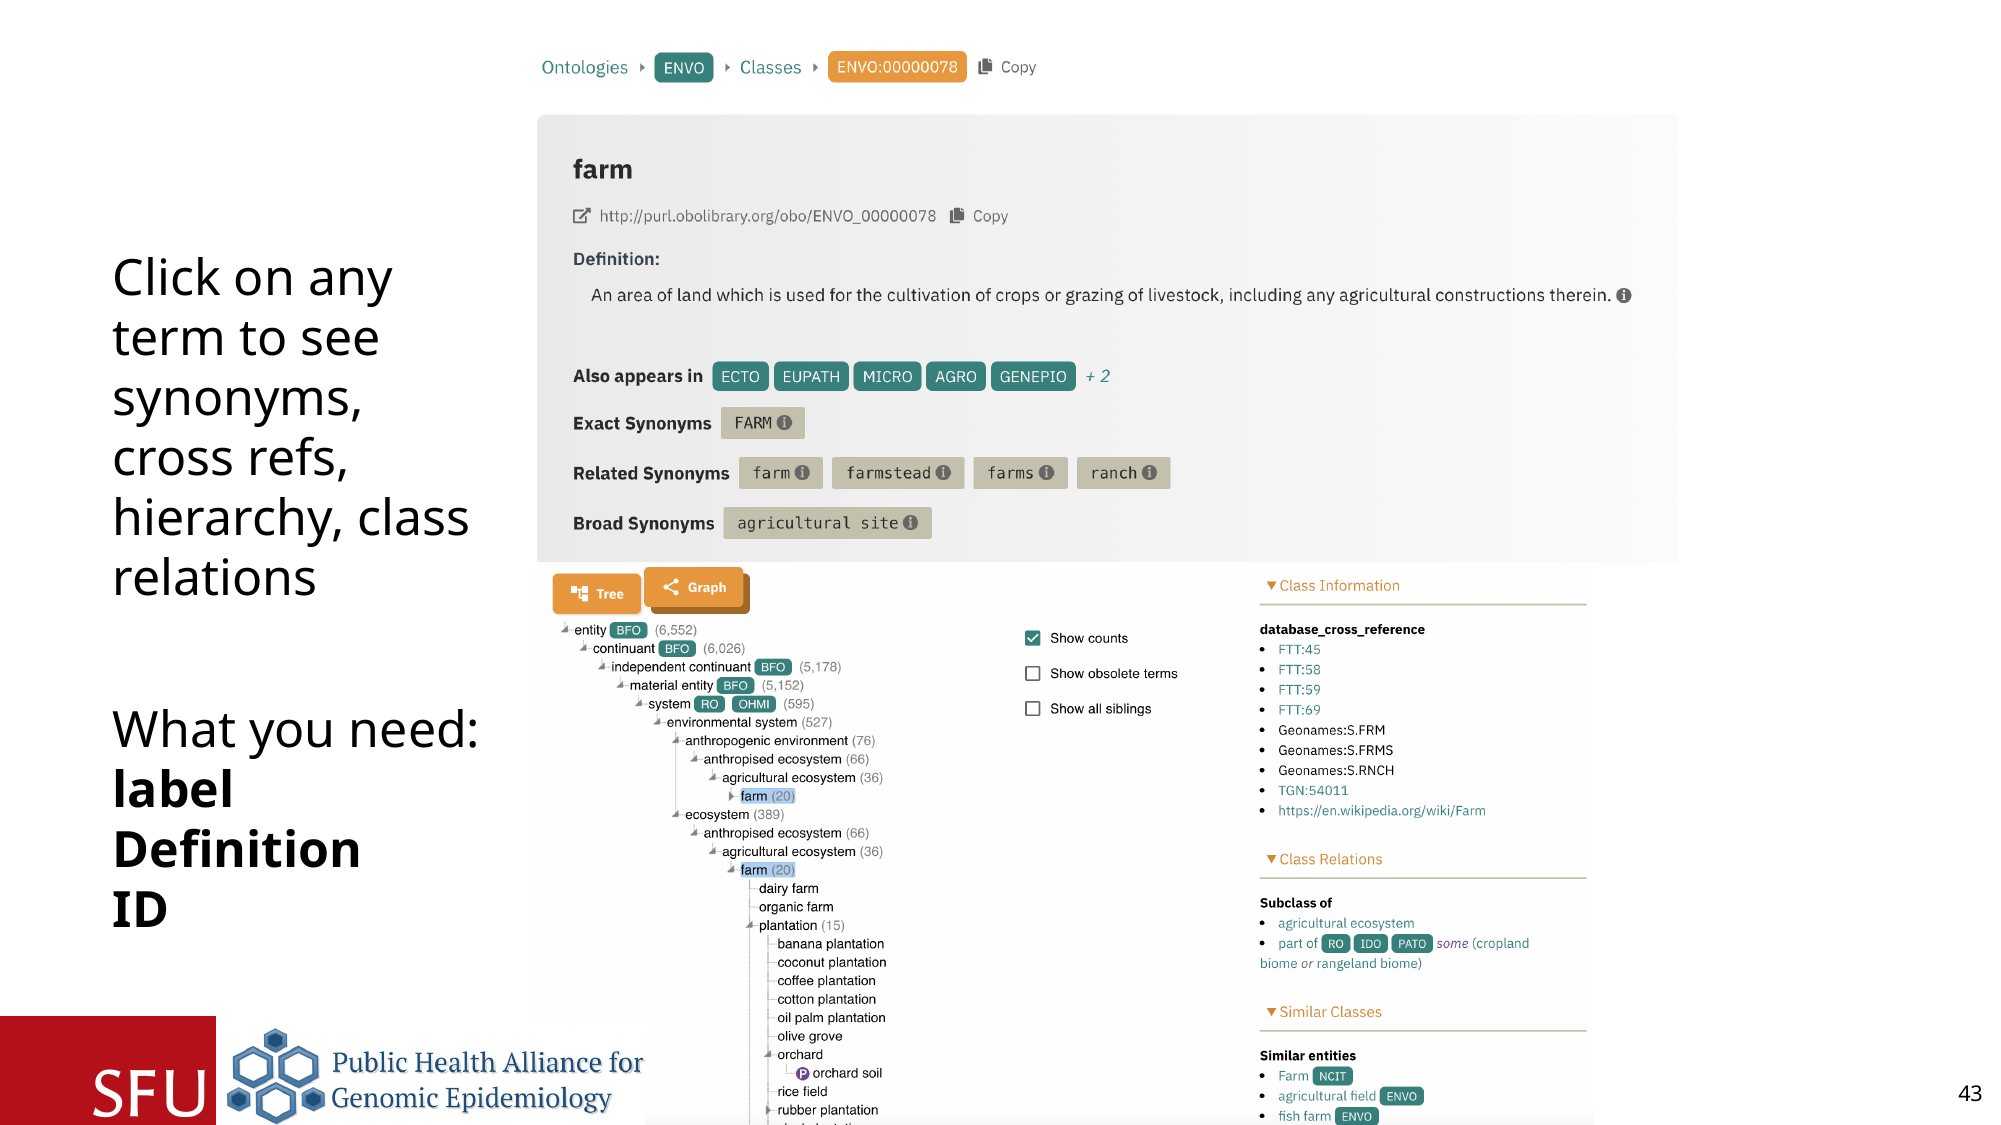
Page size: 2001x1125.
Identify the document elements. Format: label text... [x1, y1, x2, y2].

slide_number 43 [1912, 1065, 1998, 1125]
text_box What you need: label Definition ID [97, 689, 529, 945]
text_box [0, 1016, 646, 1125]
picture [511, 30, 1677, 1125]
text_box Click on any term to see synonyms, cross refs, hierarchy, class relations [97, 237, 496, 613]
